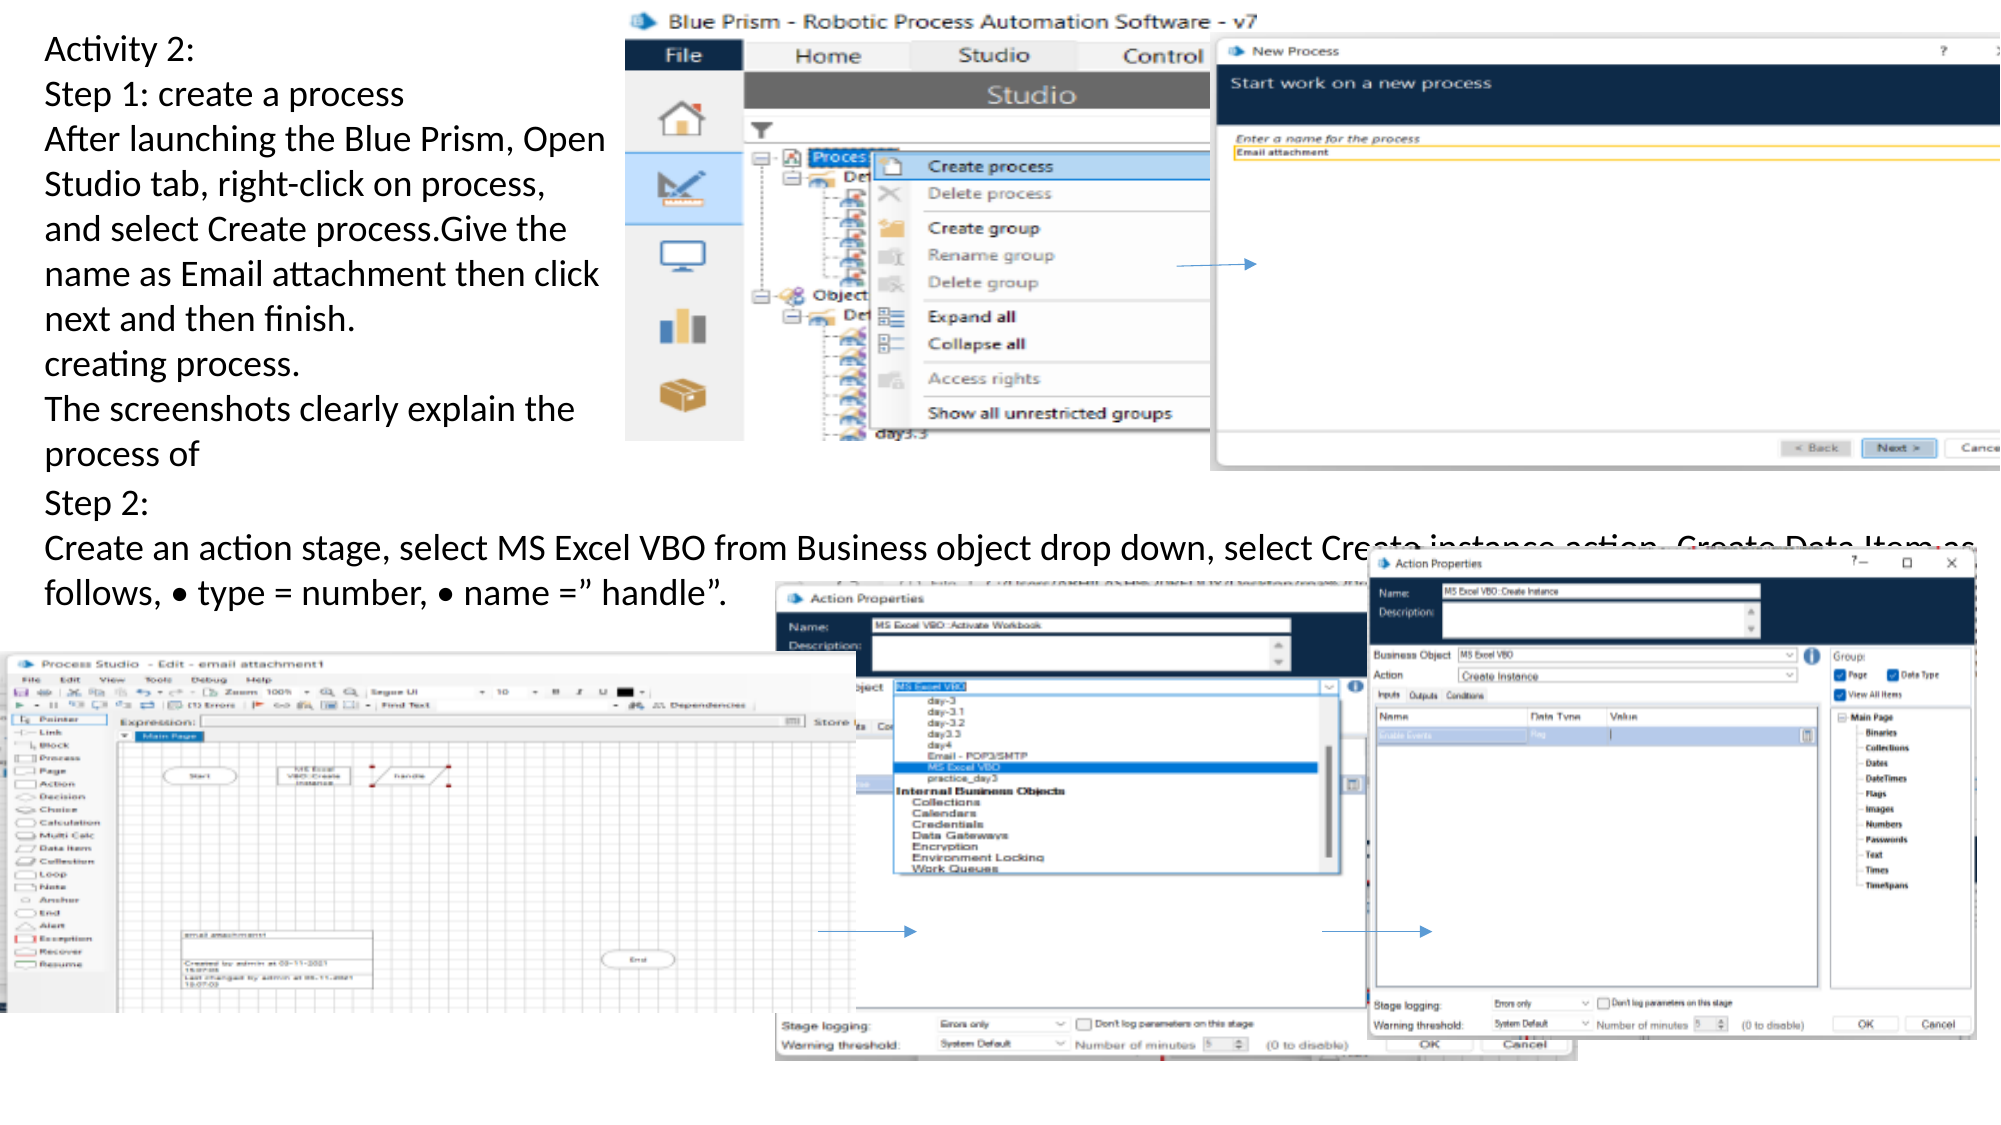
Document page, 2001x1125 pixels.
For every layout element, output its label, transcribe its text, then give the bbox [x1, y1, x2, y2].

text_box Activity 2: Step 1: create a process After launching the Blue Prism, Open Studio tab, right-click on process, and select Create process.Give the name as Email attachment then click next and then finish. creating process. The screenshots clearly explain the process of [29, 16, 651, 470]
picture [625, 4, 2000, 471]
picture [0, 546, 1977, 1061]
text_box Step 2: Create an action stage, select MS Excel VBO from Business object drop down, select Create instance action. Create Data Item as follows, • type = number, • name =” handle”. [29, 470, 2000, 621]
